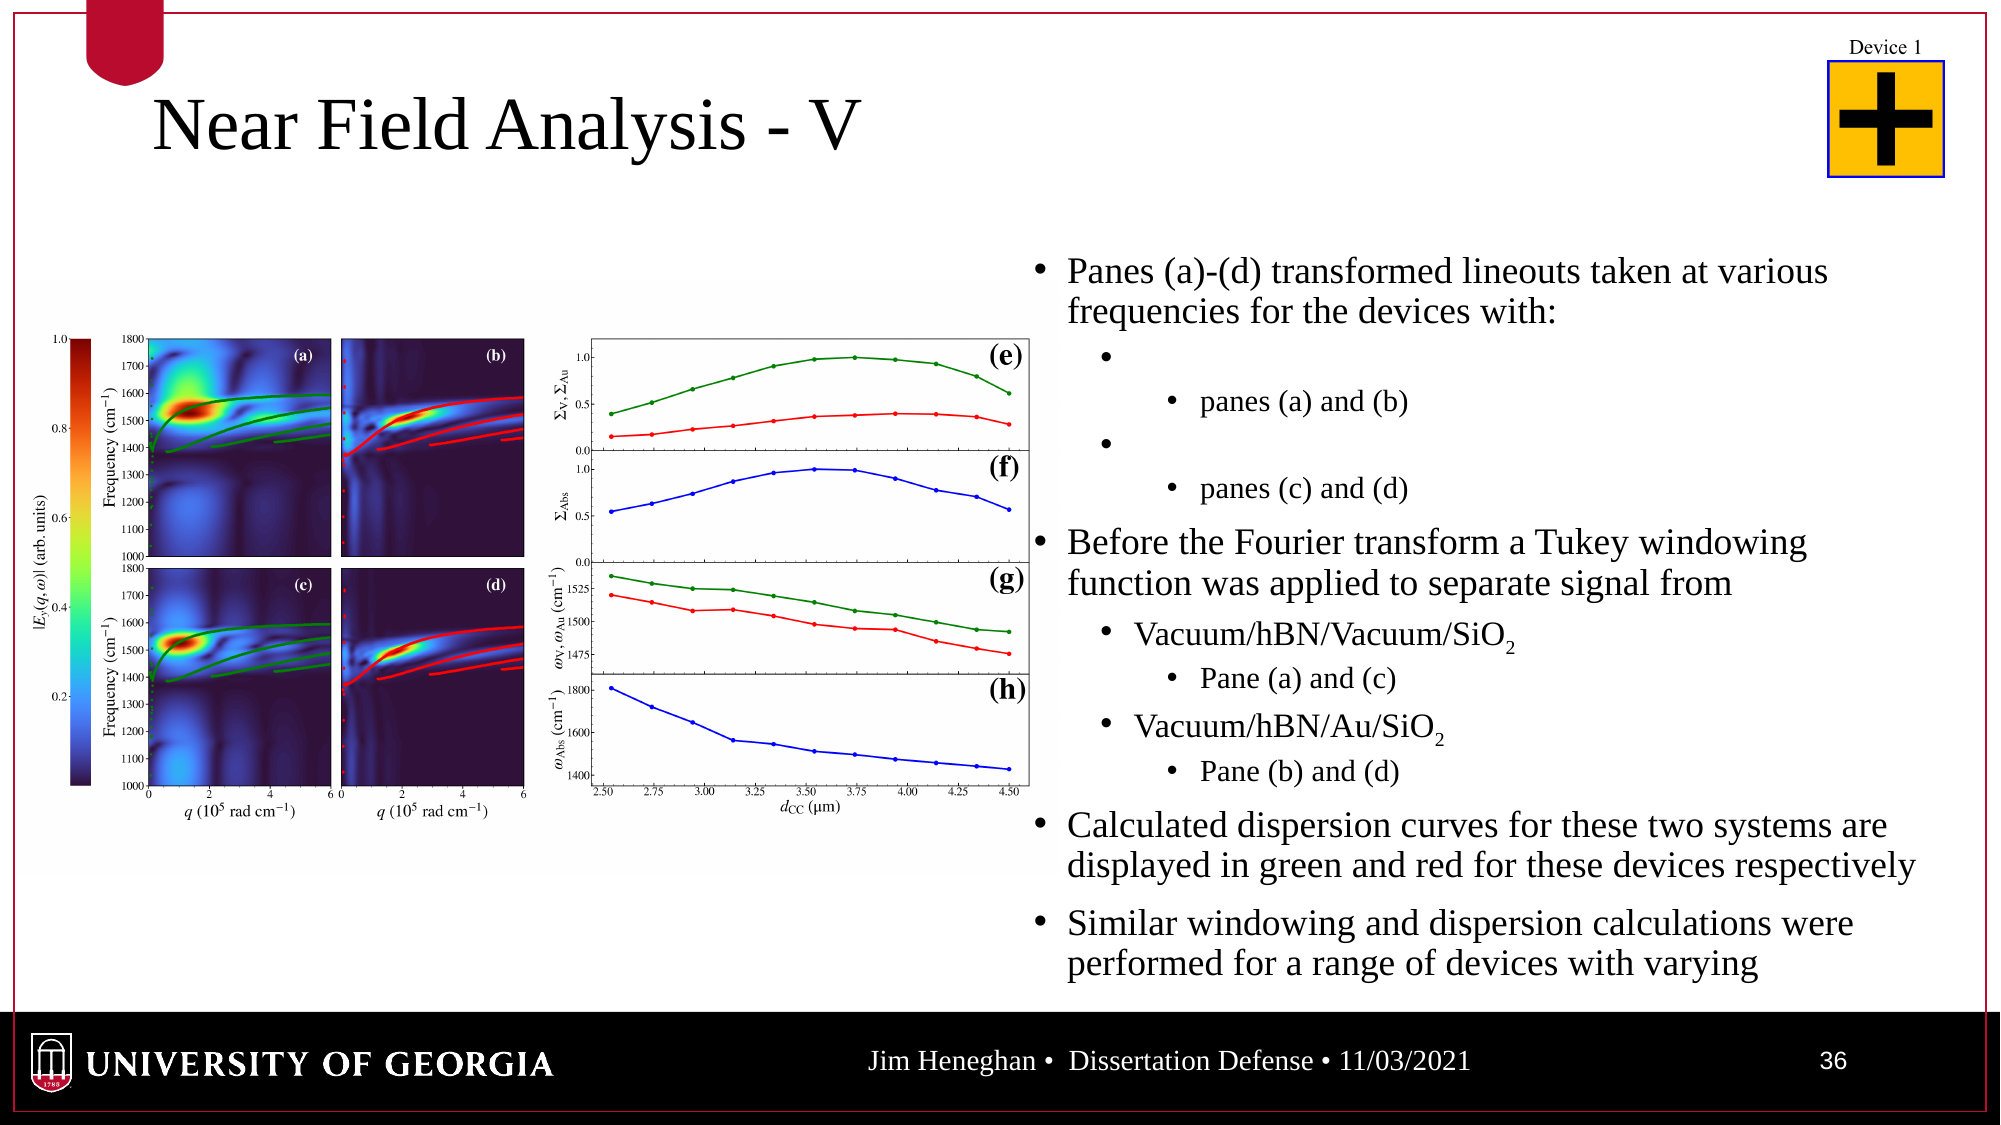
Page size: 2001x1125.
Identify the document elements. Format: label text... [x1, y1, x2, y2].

slide_number 36 [1743, 1030, 1863, 1089]
picture [15, 975, 582, 1111]
footer Jim Heneghan • Dissertation Defense • 11/03/2021 [720, 1029, 1620, 1090]
title Near Field Analysis - V [137, 30, 1863, 221]
picture [18, 279, 1060, 875]
picture [1827, 27, 1945, 178]
picture [0, 975, 582, 1125]
